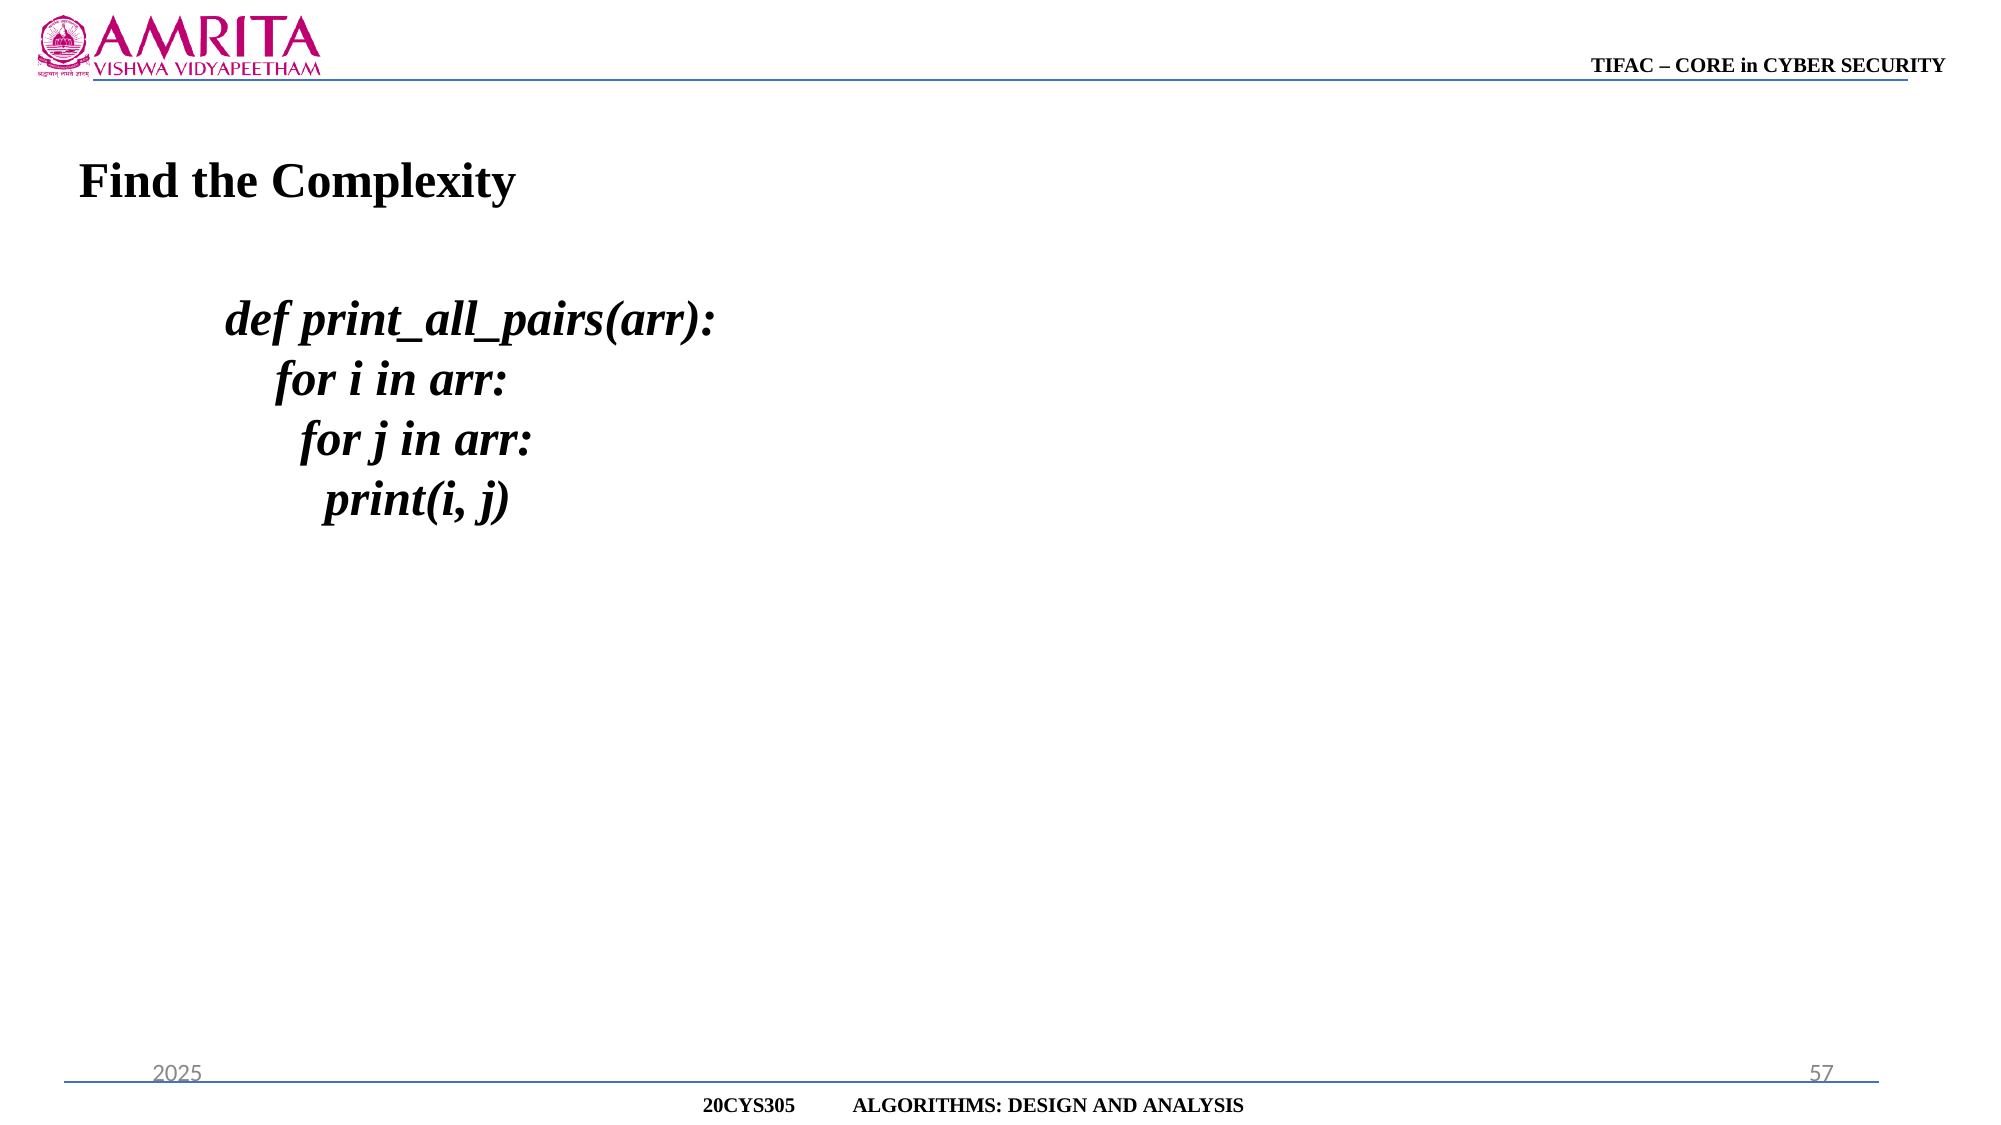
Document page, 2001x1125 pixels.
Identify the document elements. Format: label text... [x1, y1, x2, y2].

text_box ALGORITHMS: DESIGN AND ANALYSIS [850, 1091, 1253, 1117]
title Find the Complexity [29, 99, 1971, 335]
slide_number 57 [1807, 1060, 1856, 1125]
slide_number 2025 [150, 1060, 273, 1125]
text_box TIFAC – CORE in CYBER SECURITY [1589, 49, 1952, 77]
footer 20CYS305 [700, 1091, 799, 1125]
picture [36, 13, 322, 79]
text_box def print_all_pairs(arr): for i in arr: for j in arr: print(i, j) [222, 283, 724, 526]
